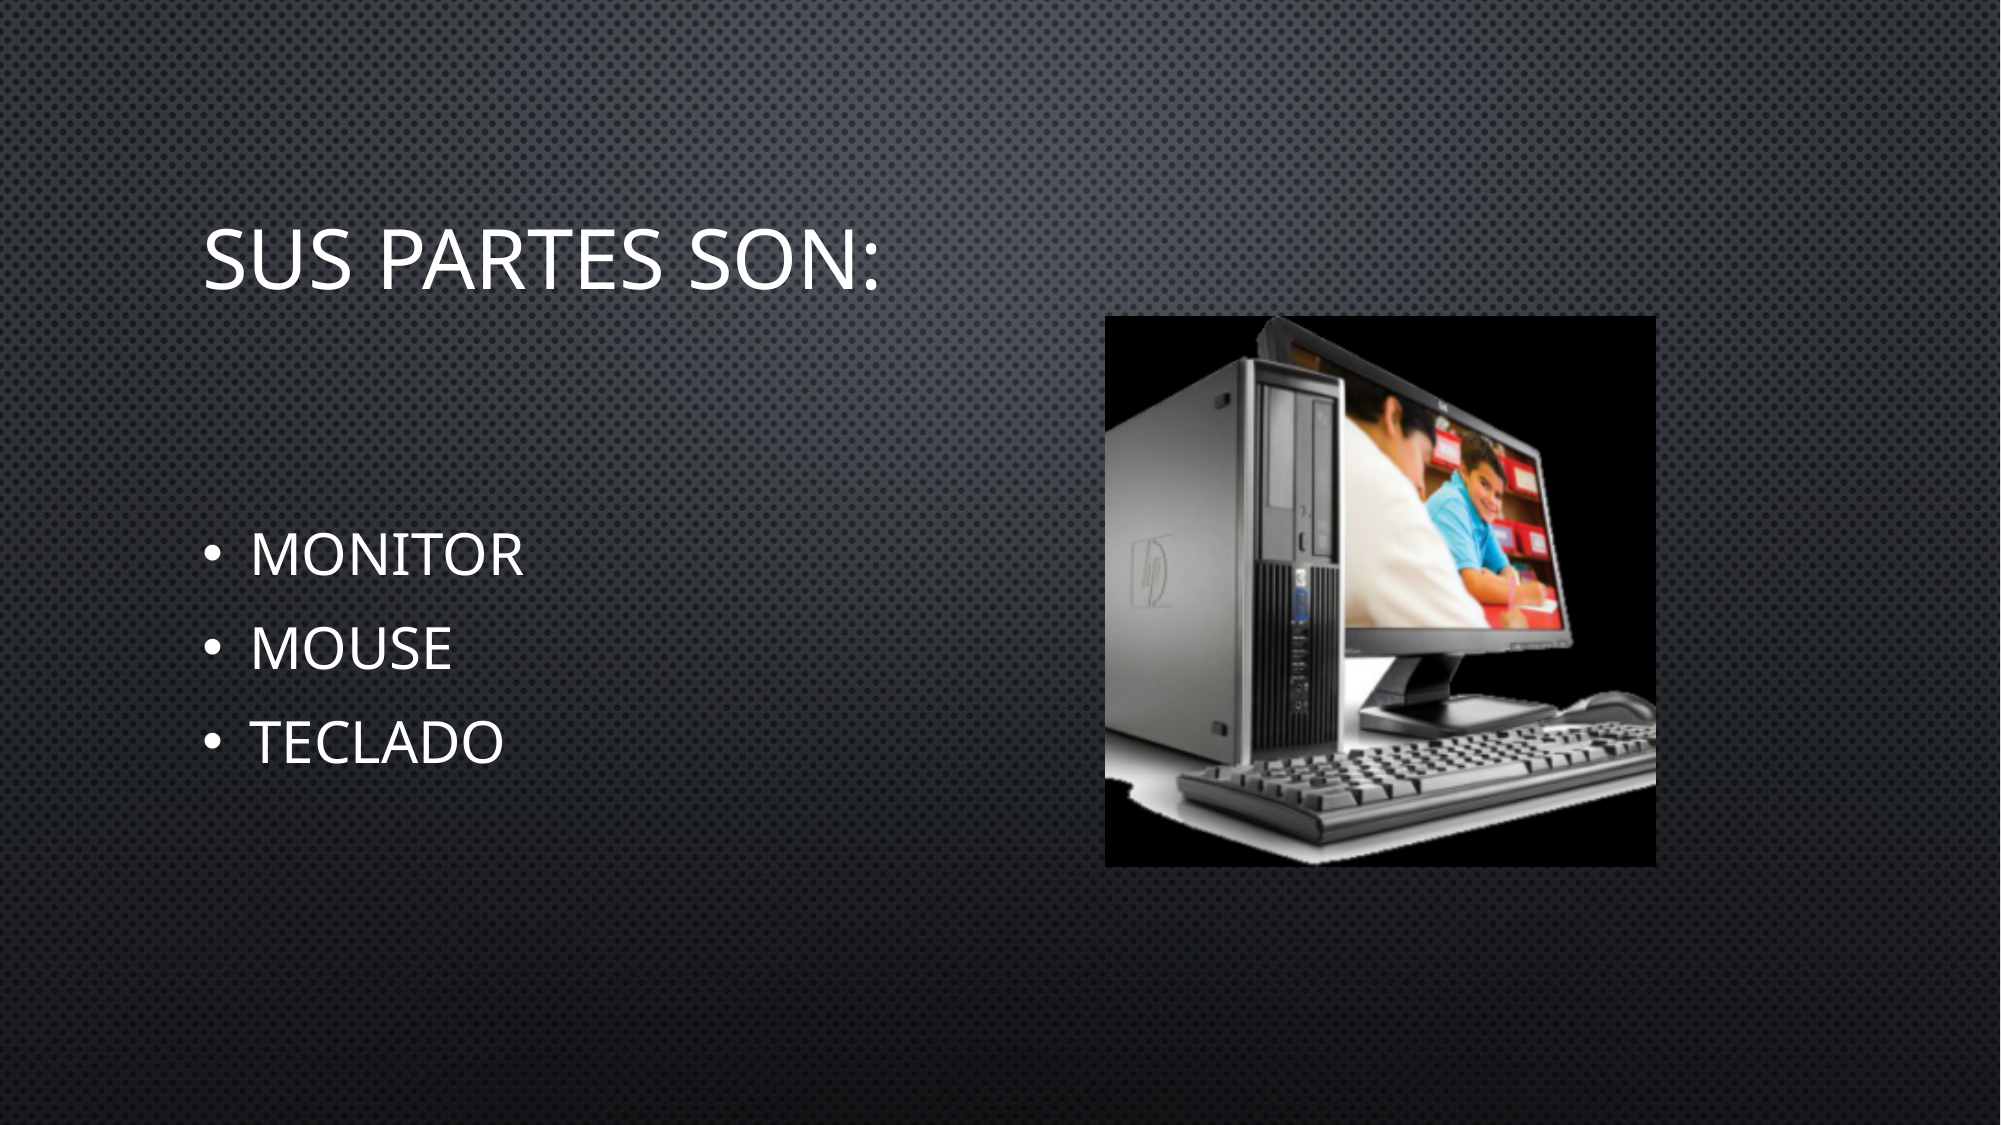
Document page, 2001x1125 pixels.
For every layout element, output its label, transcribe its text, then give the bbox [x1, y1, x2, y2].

list Monitor Mouse Teclado [187, 437, 1813, 950]
picture [1105, 315, 1657, 867]
title Sus Partes son: [187, 99, 1813, 413]
